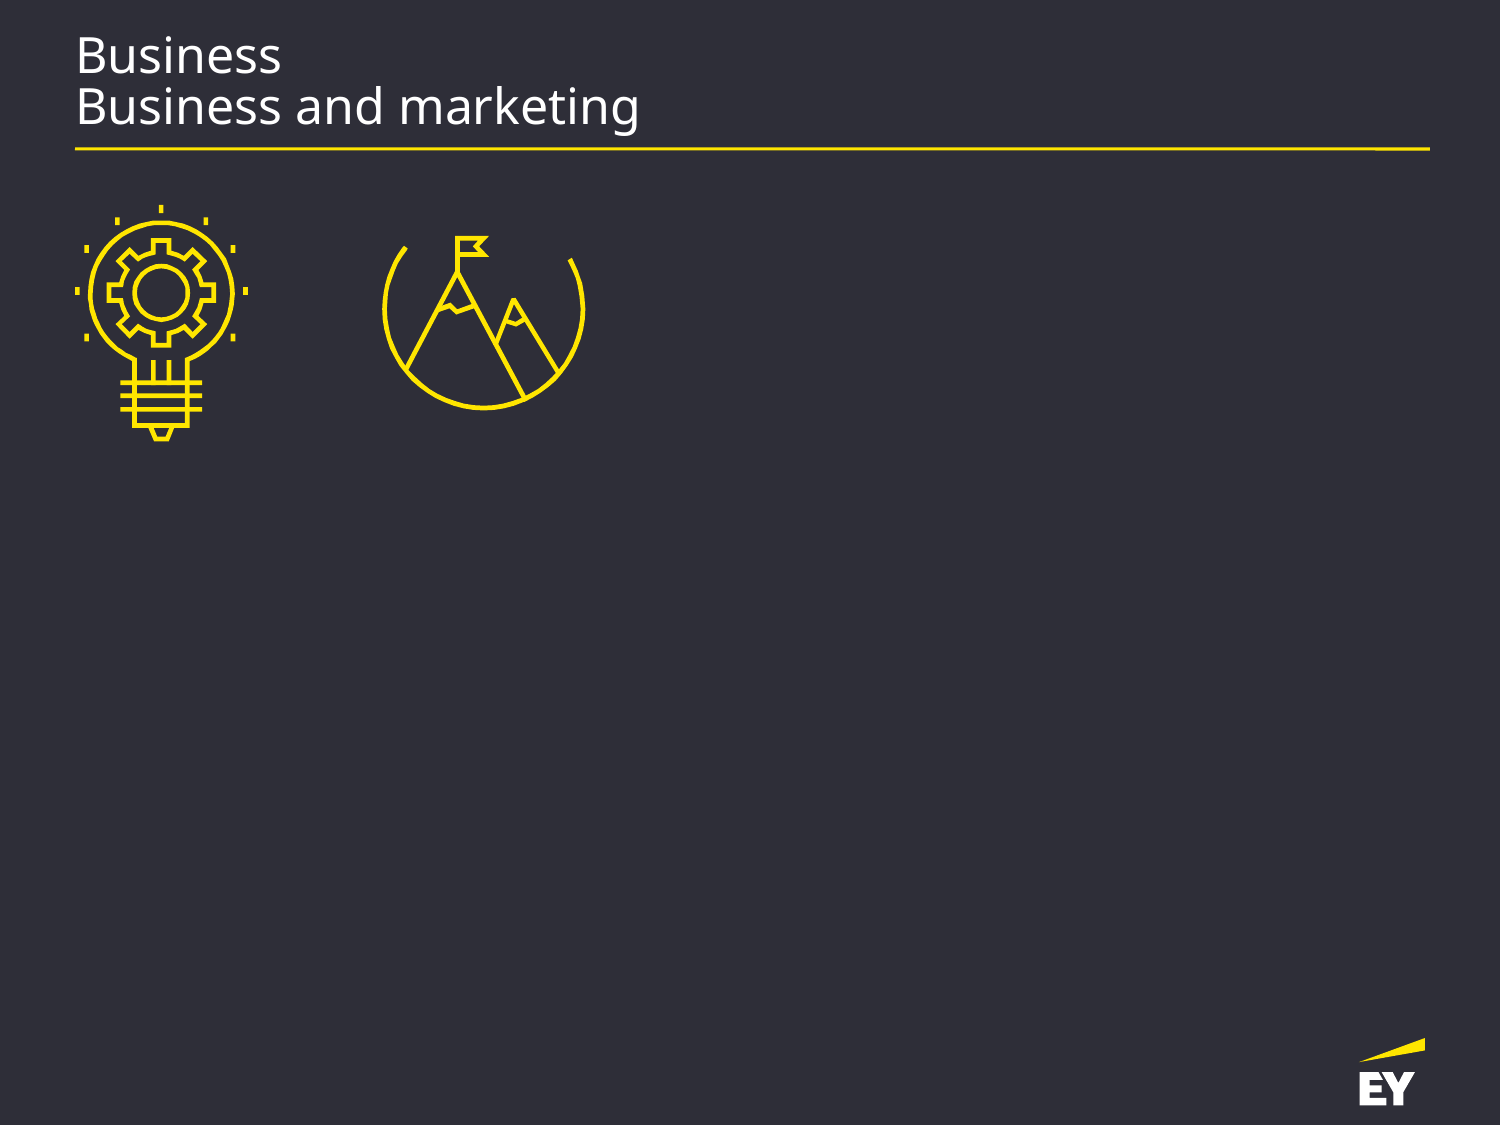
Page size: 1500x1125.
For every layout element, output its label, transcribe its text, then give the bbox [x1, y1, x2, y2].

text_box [381, 235, 586, 411]
title Business Business and marketing [75, 33, 1425, 131]
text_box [74, 204, 249, 442]
